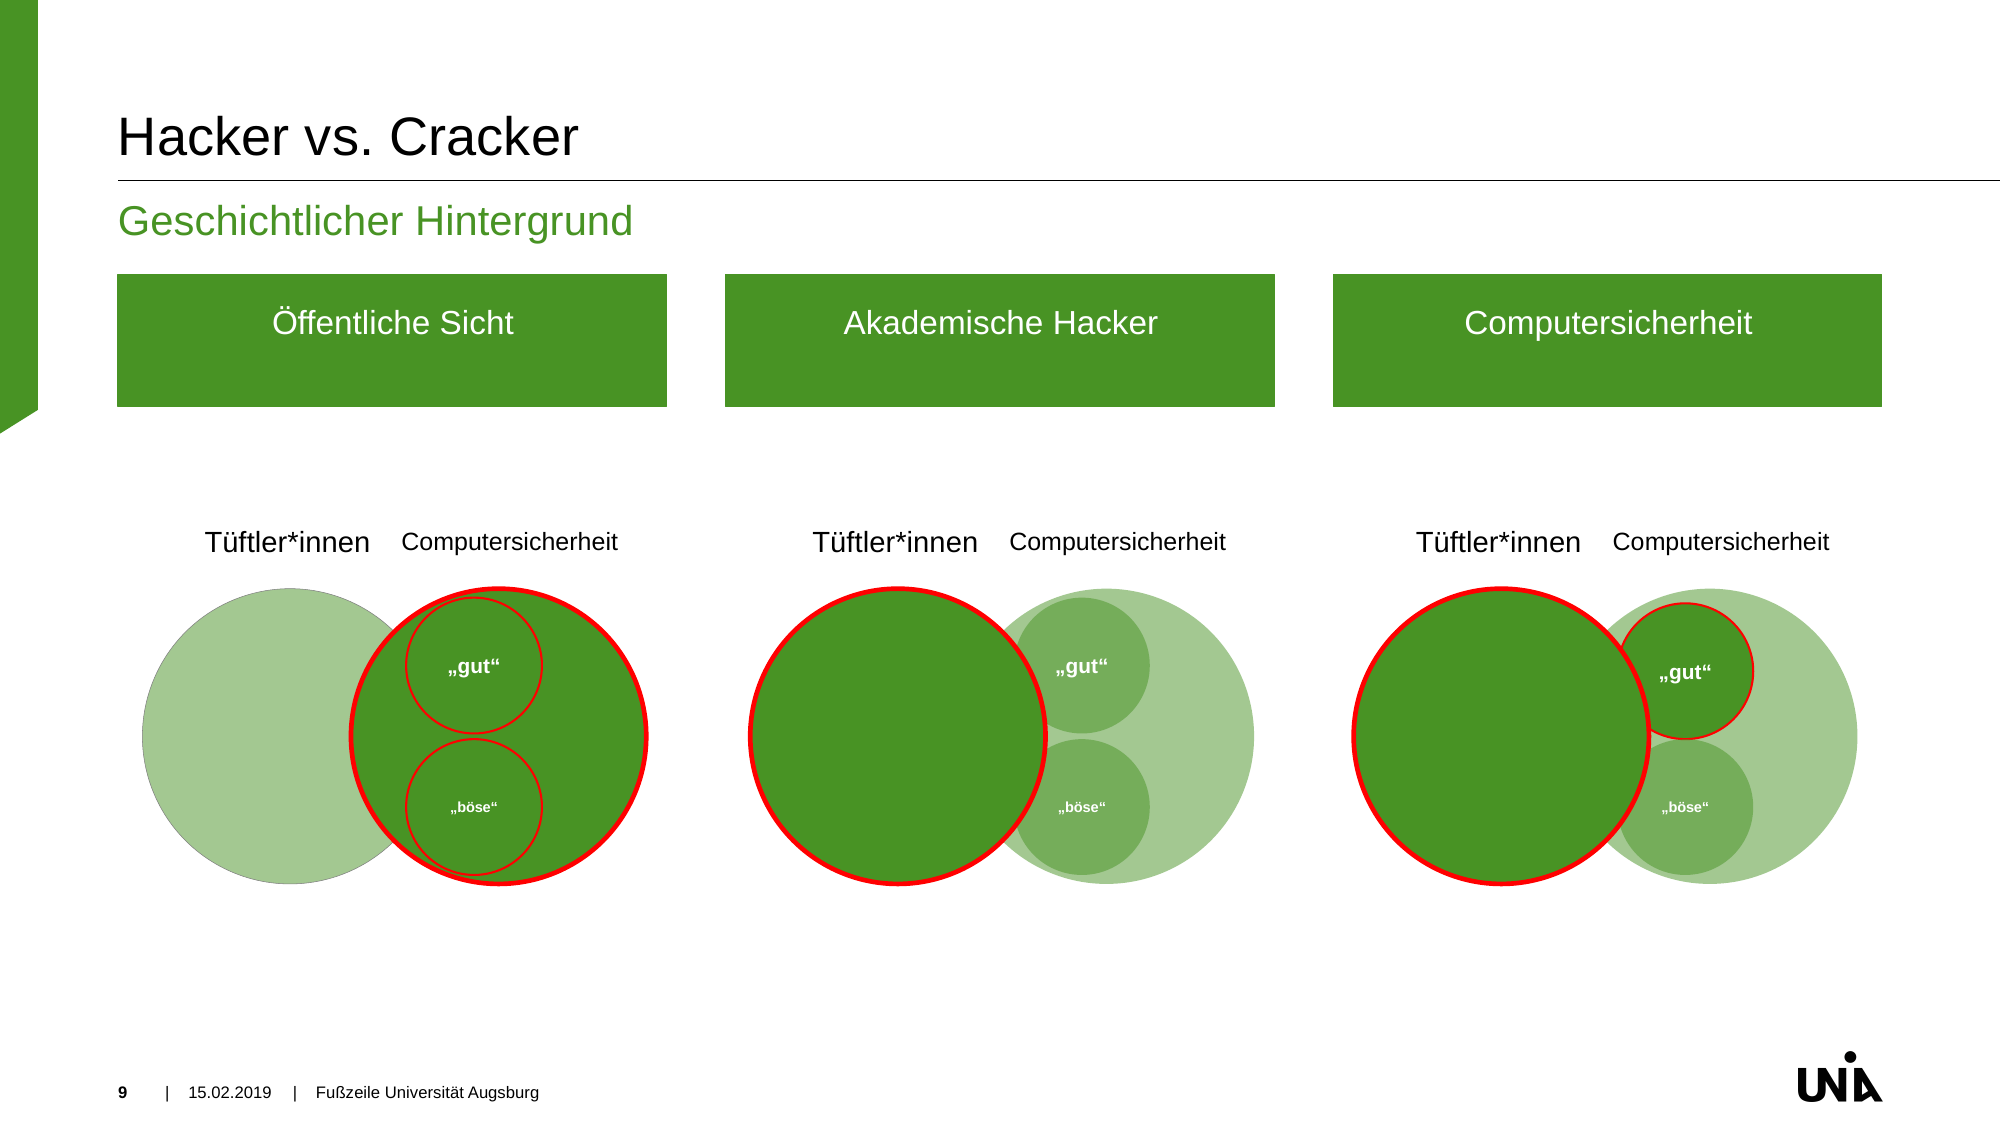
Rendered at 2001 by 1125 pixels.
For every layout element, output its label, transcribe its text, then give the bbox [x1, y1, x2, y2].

text_box [1002, 587, 1256, 885]
text_box „gut“ [1621, 602, 1755, 739]
text_box [1352, 587, 1650, 885]
text_box „gut“ [405, 596, 543, 735]
list Computersicherheit [1333, 274, 1882, 407]
text_box Computersicherheit [1597, 518, 1845, 563]
footer | Fußzeile Universität Augsburg [298, 1066, 1490, 1102]
text_box [1606, 587, 1859, 885]
text_box Computersicherheit [994, 518, 1242, 563]
text_box „böse“ [405, 738, 543, 876]
list Akademische Hacker [725, 274, 1275, 407]
text_box Tüftler*innen [797, 515, 994, 566]
slide_number 9 [118, 1066, 164, 1102]
text_box [141, 587, 394, 885]
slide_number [164, 1066, 298, 1102]
title Hacker vs. Cracker [117, 0, 1882, 168]
text_box „böse“ [1619, 738, 1755, 876]
text_box Tüftler*innen [189, 515, 386, 566]
text_box [349, 587, 648, 885]
picture [1798, 1051, 1883, 1102]
text_box Computersicherheit [386, 518, 634, 563]
text_box [749, 587, 1047, 885]
text_box Tüftler*innen [1401, 515, 1597, 566]
text_box „böse“ [1016, 738, 1151, 876]
list Öffentliche Sicht [117, 274, 667, 407]
text_box „gut“ [1016, 596, 1151, 735]
subtitle Geschichtlicher Hintergrund [117, 193, 1882, 254]
